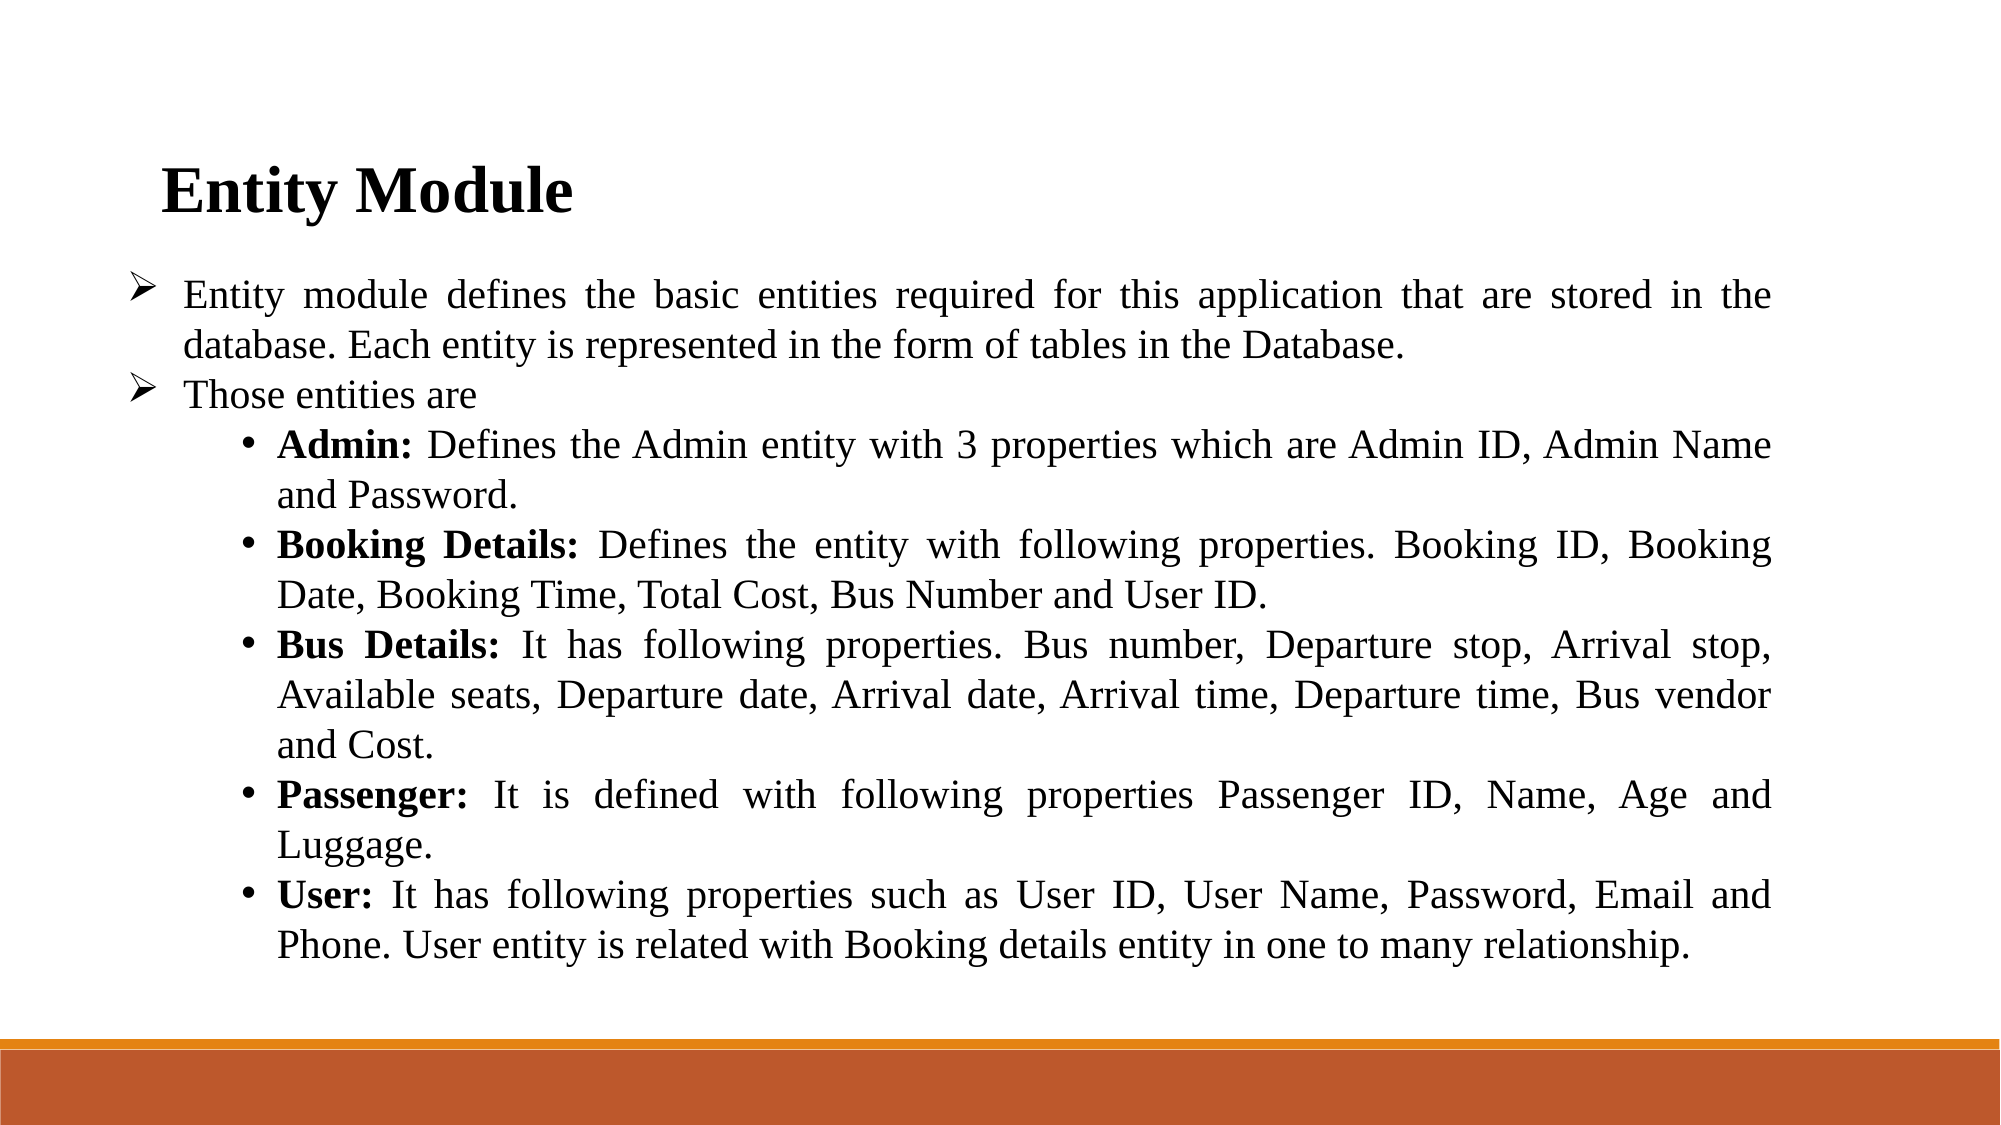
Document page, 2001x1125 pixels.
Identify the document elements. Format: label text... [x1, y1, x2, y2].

text_box Entity Module [146, 137, 607, 233]
text_box Entity module defines the basic entities required for this application that are stored in the database. Each entity is represented in the form of tables in the Database. Those entities are Admin: Defines the Admin entity with 3 properties which are Admin ID, Admin Name and Password. Booking Details: Defines the entity with following properties. Booking ID, Booking Date, Booking Time, Total Cost, Bus Number and User ID. Bus Details: It has following properties. Bus number, Departure stop, Arrival stop, Available seats, Departure date, Arrival date, Arrival time, Departure time, Bus vendor and Cost. Passenger: It is defined with following properties Passenger ID, Name, Age and Luggage. User: It has following properties such as User ID, User Name, Password, Email and Phone. User entity is related with Booking details entity in one to many relationship. [112, 259, 1788, 1020]
